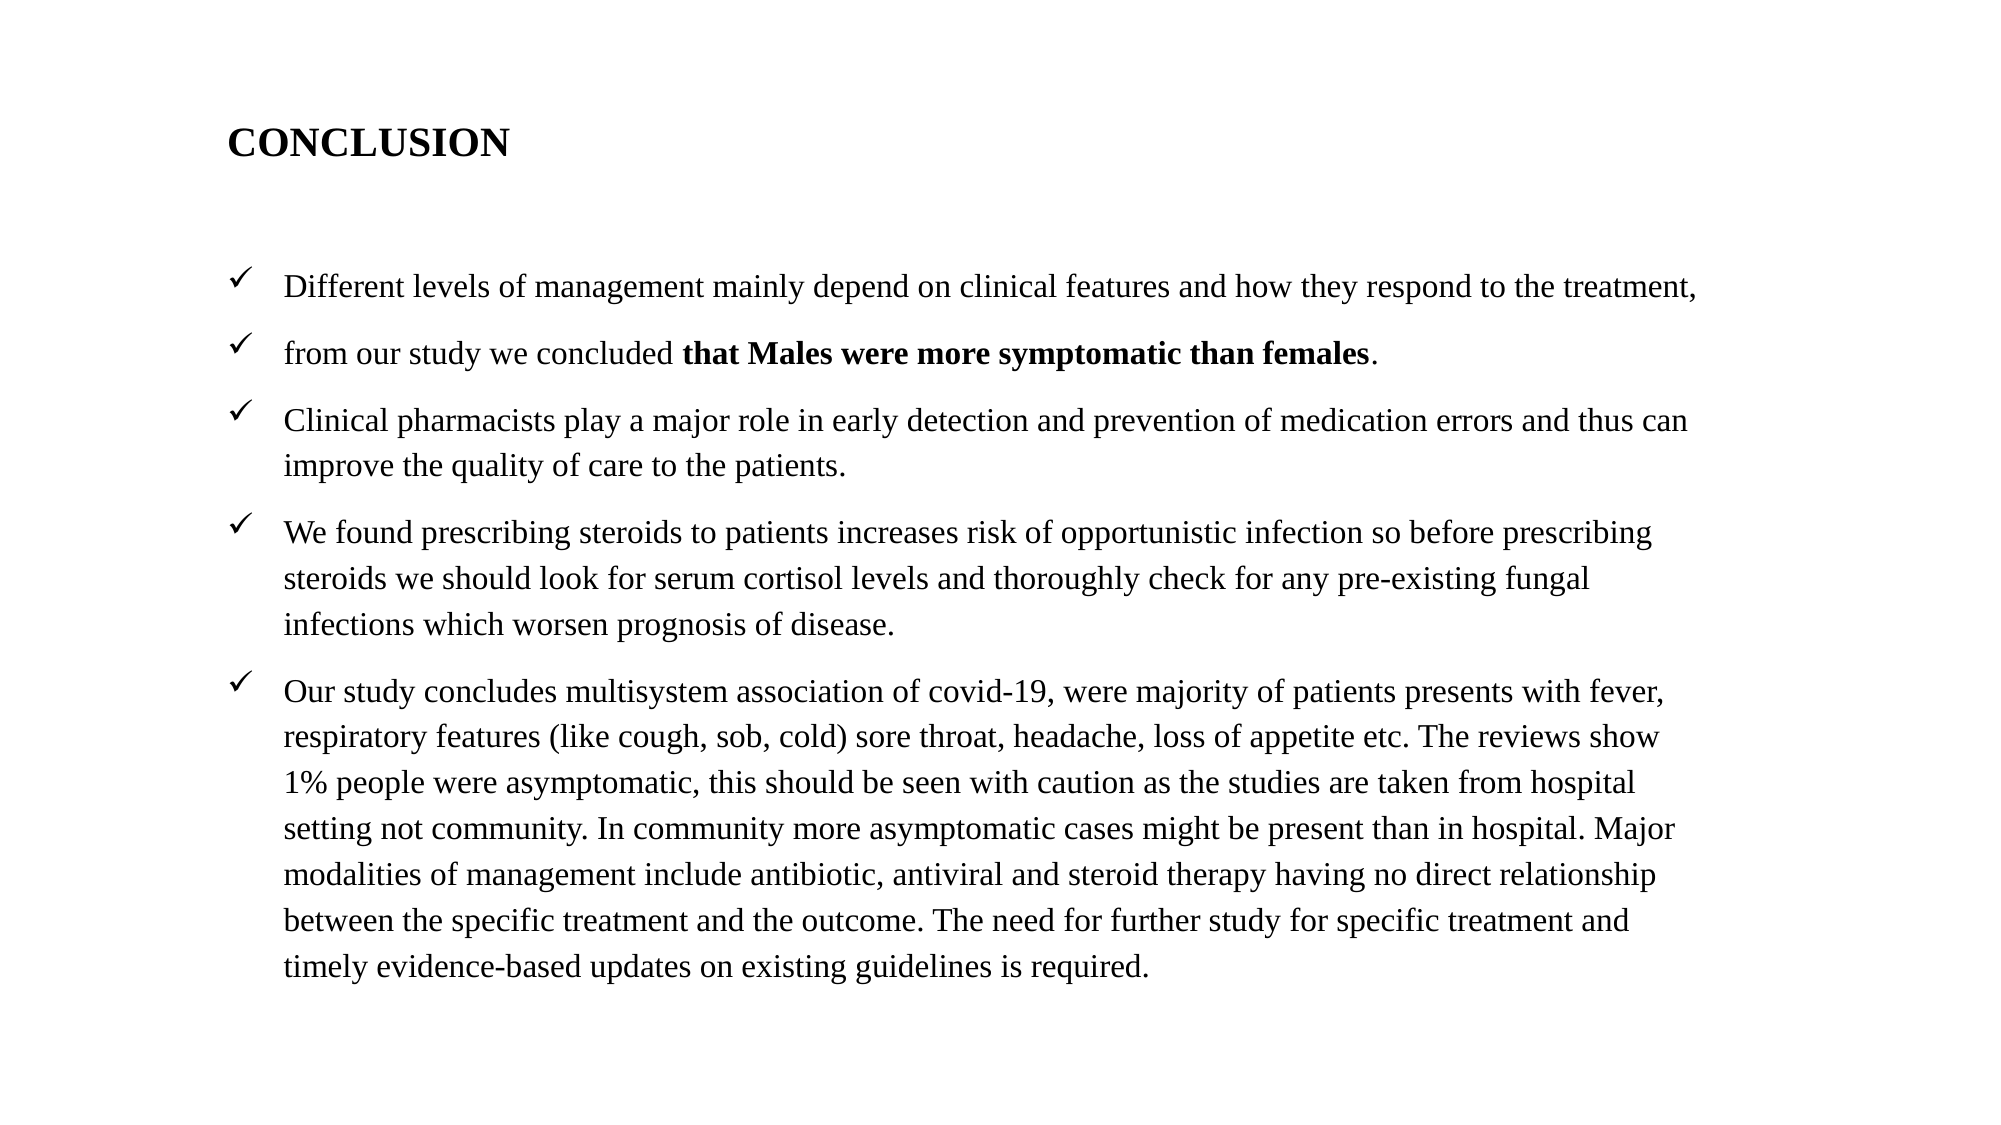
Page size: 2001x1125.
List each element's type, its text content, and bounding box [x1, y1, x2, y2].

text_box CONCLUSION Different levels of management mainly depend on clinical features and how they respond to the treatment, from our study we concluded that Males were more symptomatic than females. Clinical pharmacists play a major role in early detection and prevention of medication errors and thus can improve the quality of care to the patients. We found prescribing steroids to patients increases risk of opportunistic infection so before prescribing steroids we should look for serum cortisol levels and thoroughly check for any pre-existing fungal infections which worsen prognosis of disease. Our study concludes multisystem association of covid-19, were majority of patients presents with fever, respiratory features (like cough, sob, cold) sore throat, headache, loss of appetite etc. The reviews show 1% people were asymptomatic, this should be seen with caution as the studies are taken from hospital setting not community. In community more asymptomatic cases might be present than in hospital. Major modalities of management include antibiotic, antiviral and steroid therapy having no direct relationship between the specific treatment and the outcome. The need for further study for specific treatment and timely evidence-based updates on existing guidelines is required. [212, 99, 1725, 1125]
